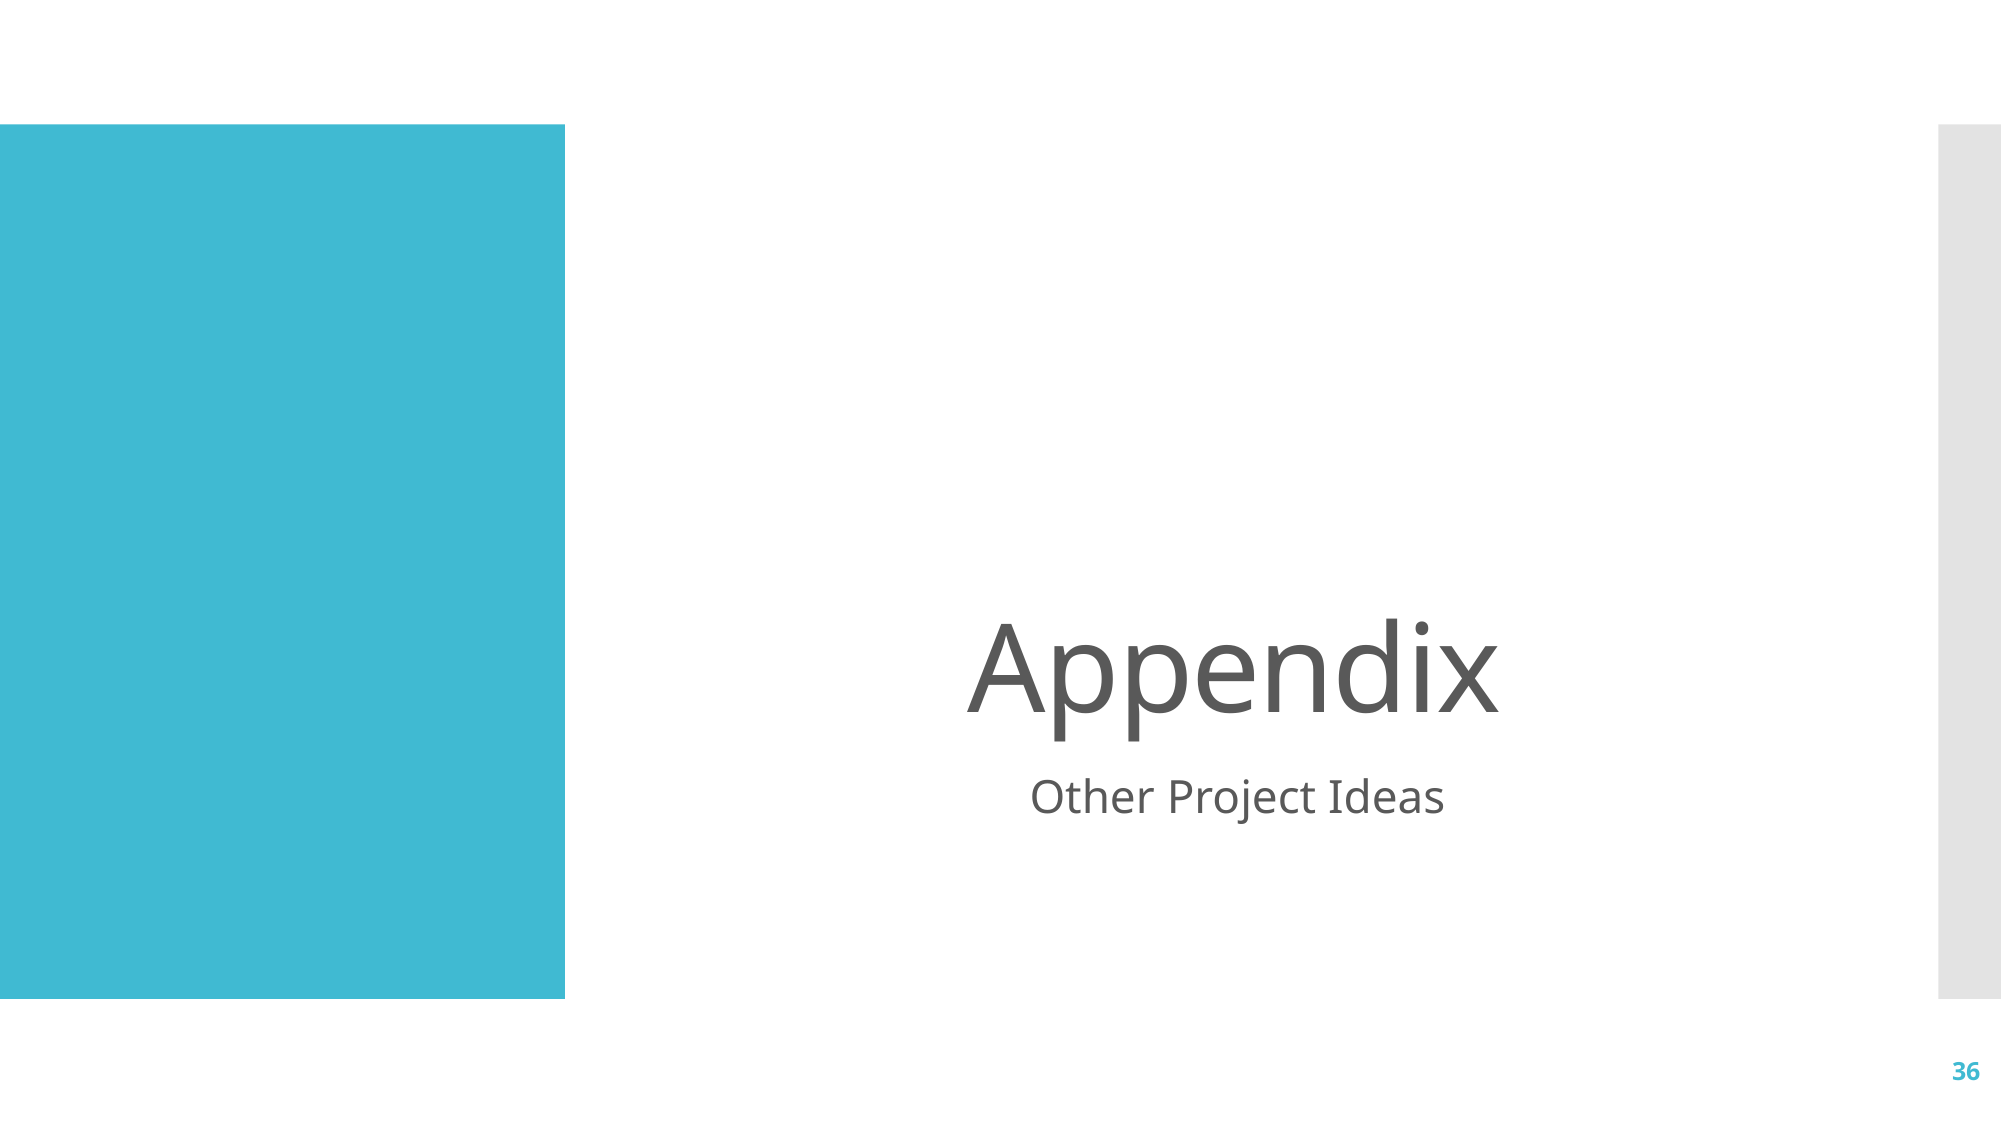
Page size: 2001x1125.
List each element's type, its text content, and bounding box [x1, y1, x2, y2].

slide_number 36 [1744, 1042, 1996, 1103]
title Appendix [634, 213, 1835, 747]
list Other Project Ideas [637, 766, 1838, 917]
